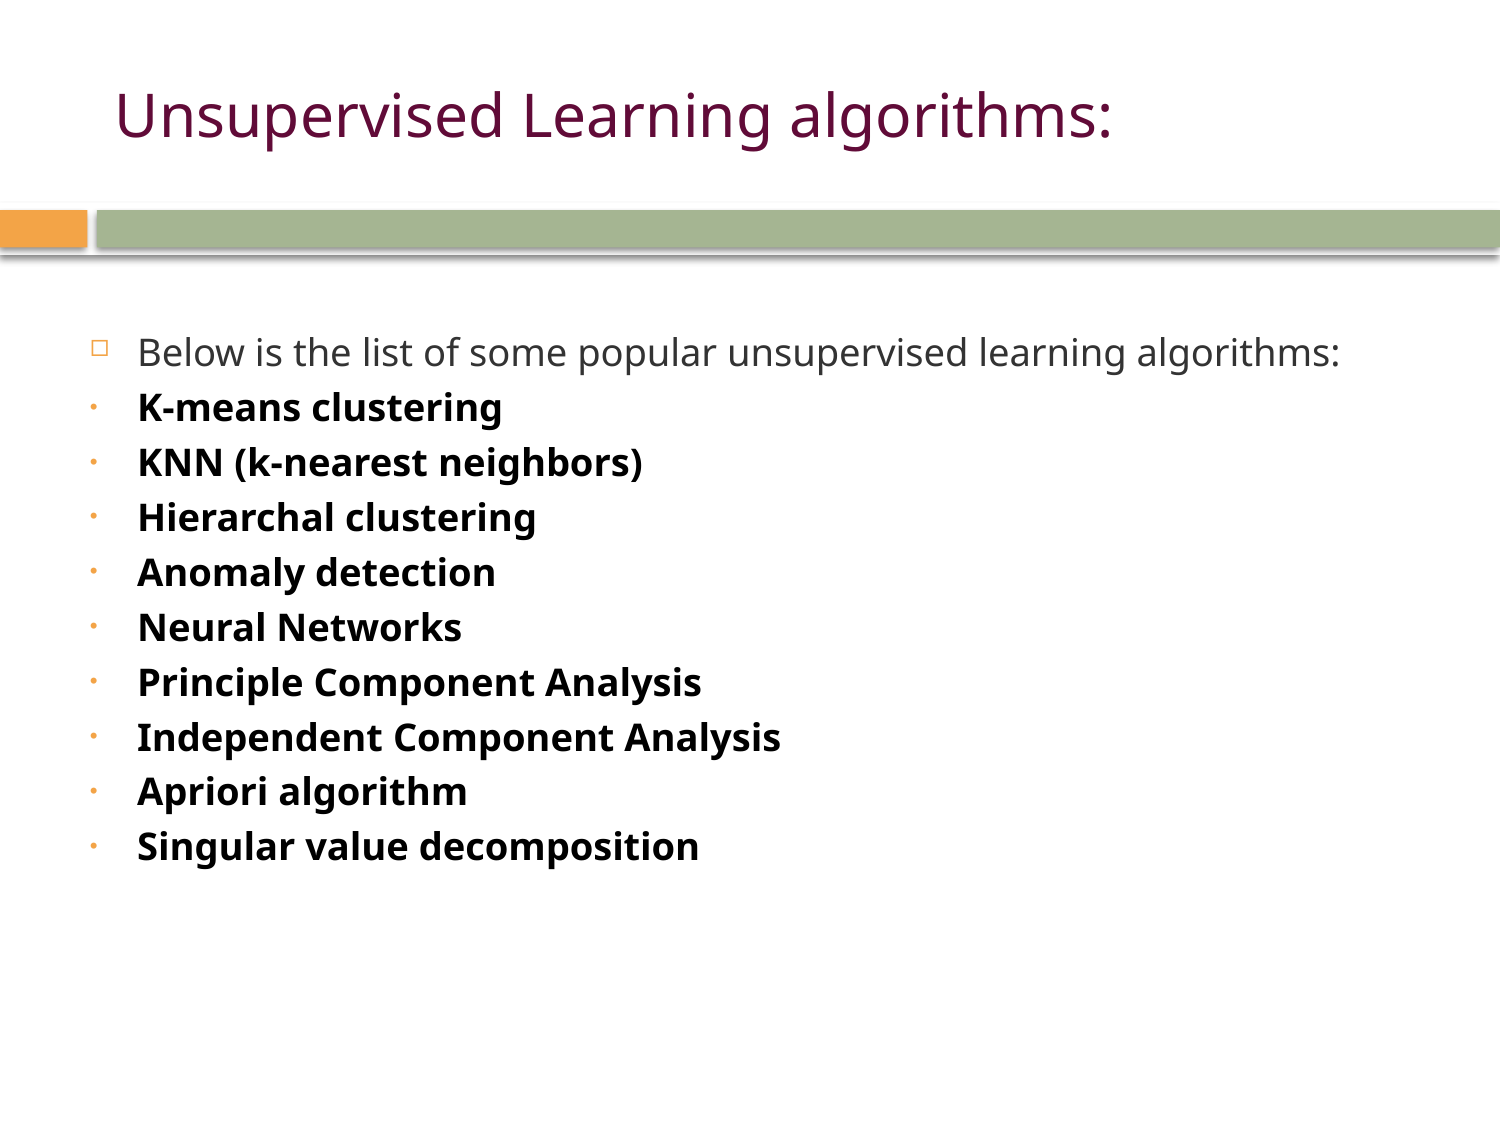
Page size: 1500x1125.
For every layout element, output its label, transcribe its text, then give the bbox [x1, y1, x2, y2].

title Unsupervised Learning algorithms: [100, 68, 1438, 231]
list Below is the list of some popular unsupervised learning algorithms: K-means clustering KNN (k-nearest neighbors) Hierarchal clustering Anomaly detection Neural Networks Principle Component Analysis Independent Component Analysis Apriori algorithm Singular value decomposition [75, 321, 1425, 891]
